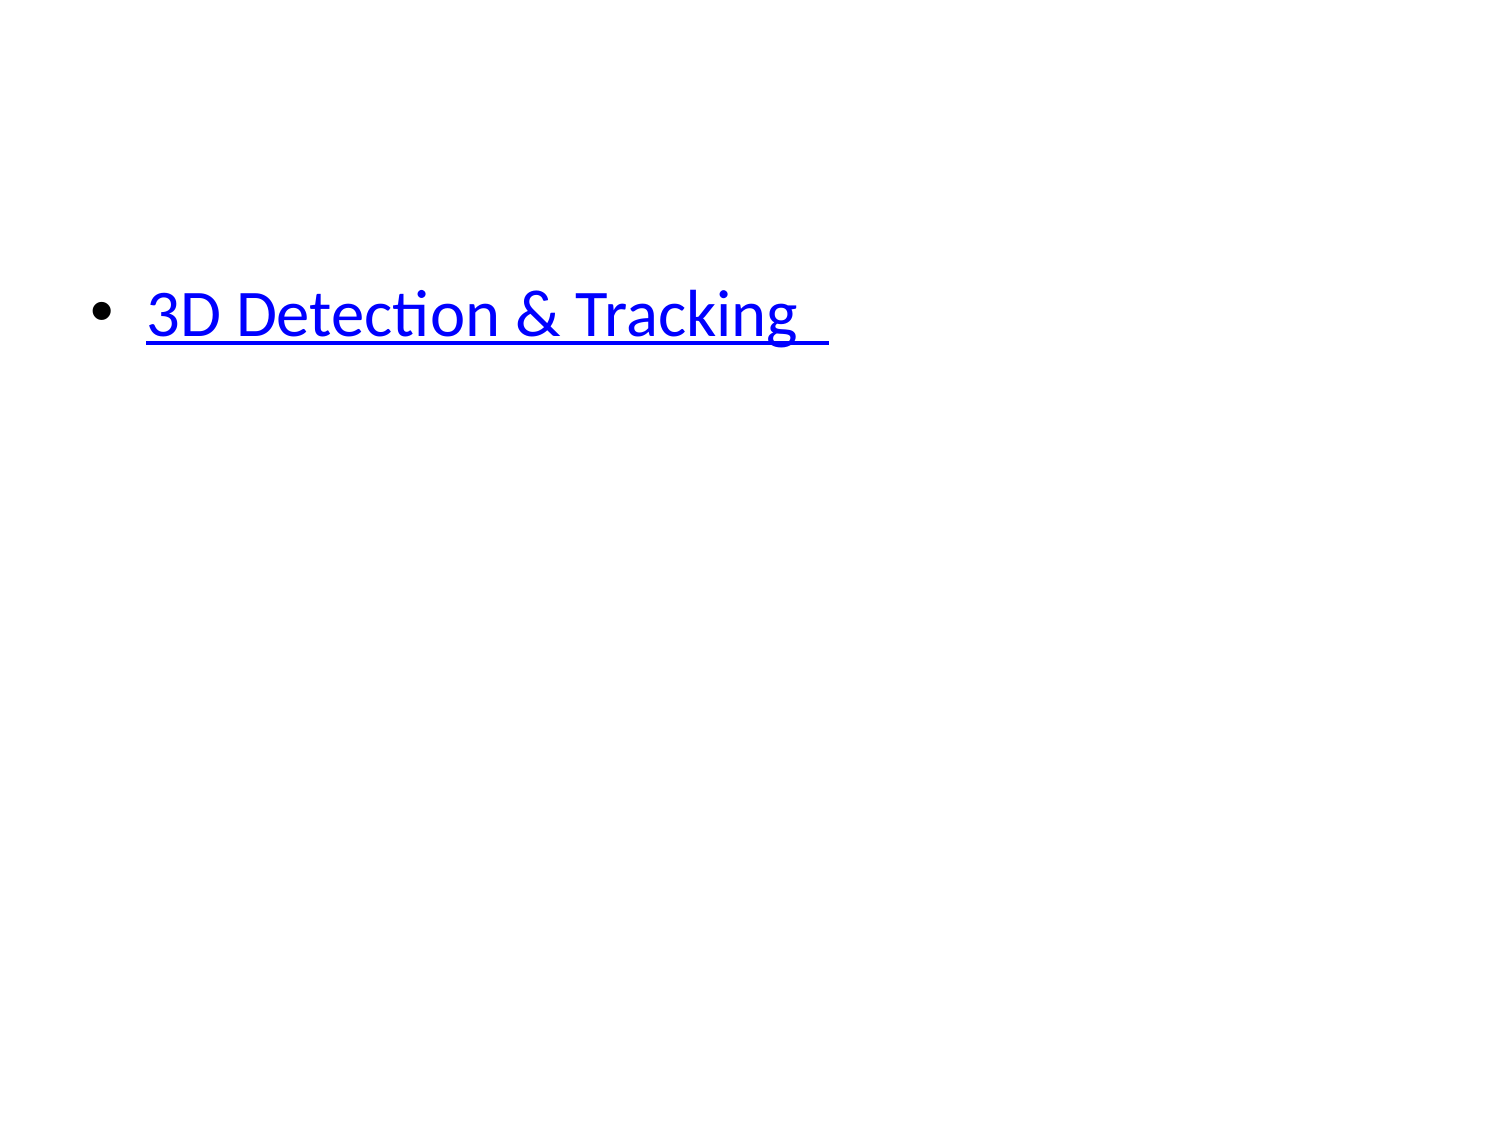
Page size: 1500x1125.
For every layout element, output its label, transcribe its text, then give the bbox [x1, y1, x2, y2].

list 3D Detection & Tracking [75, 262, 1425, 1005]
